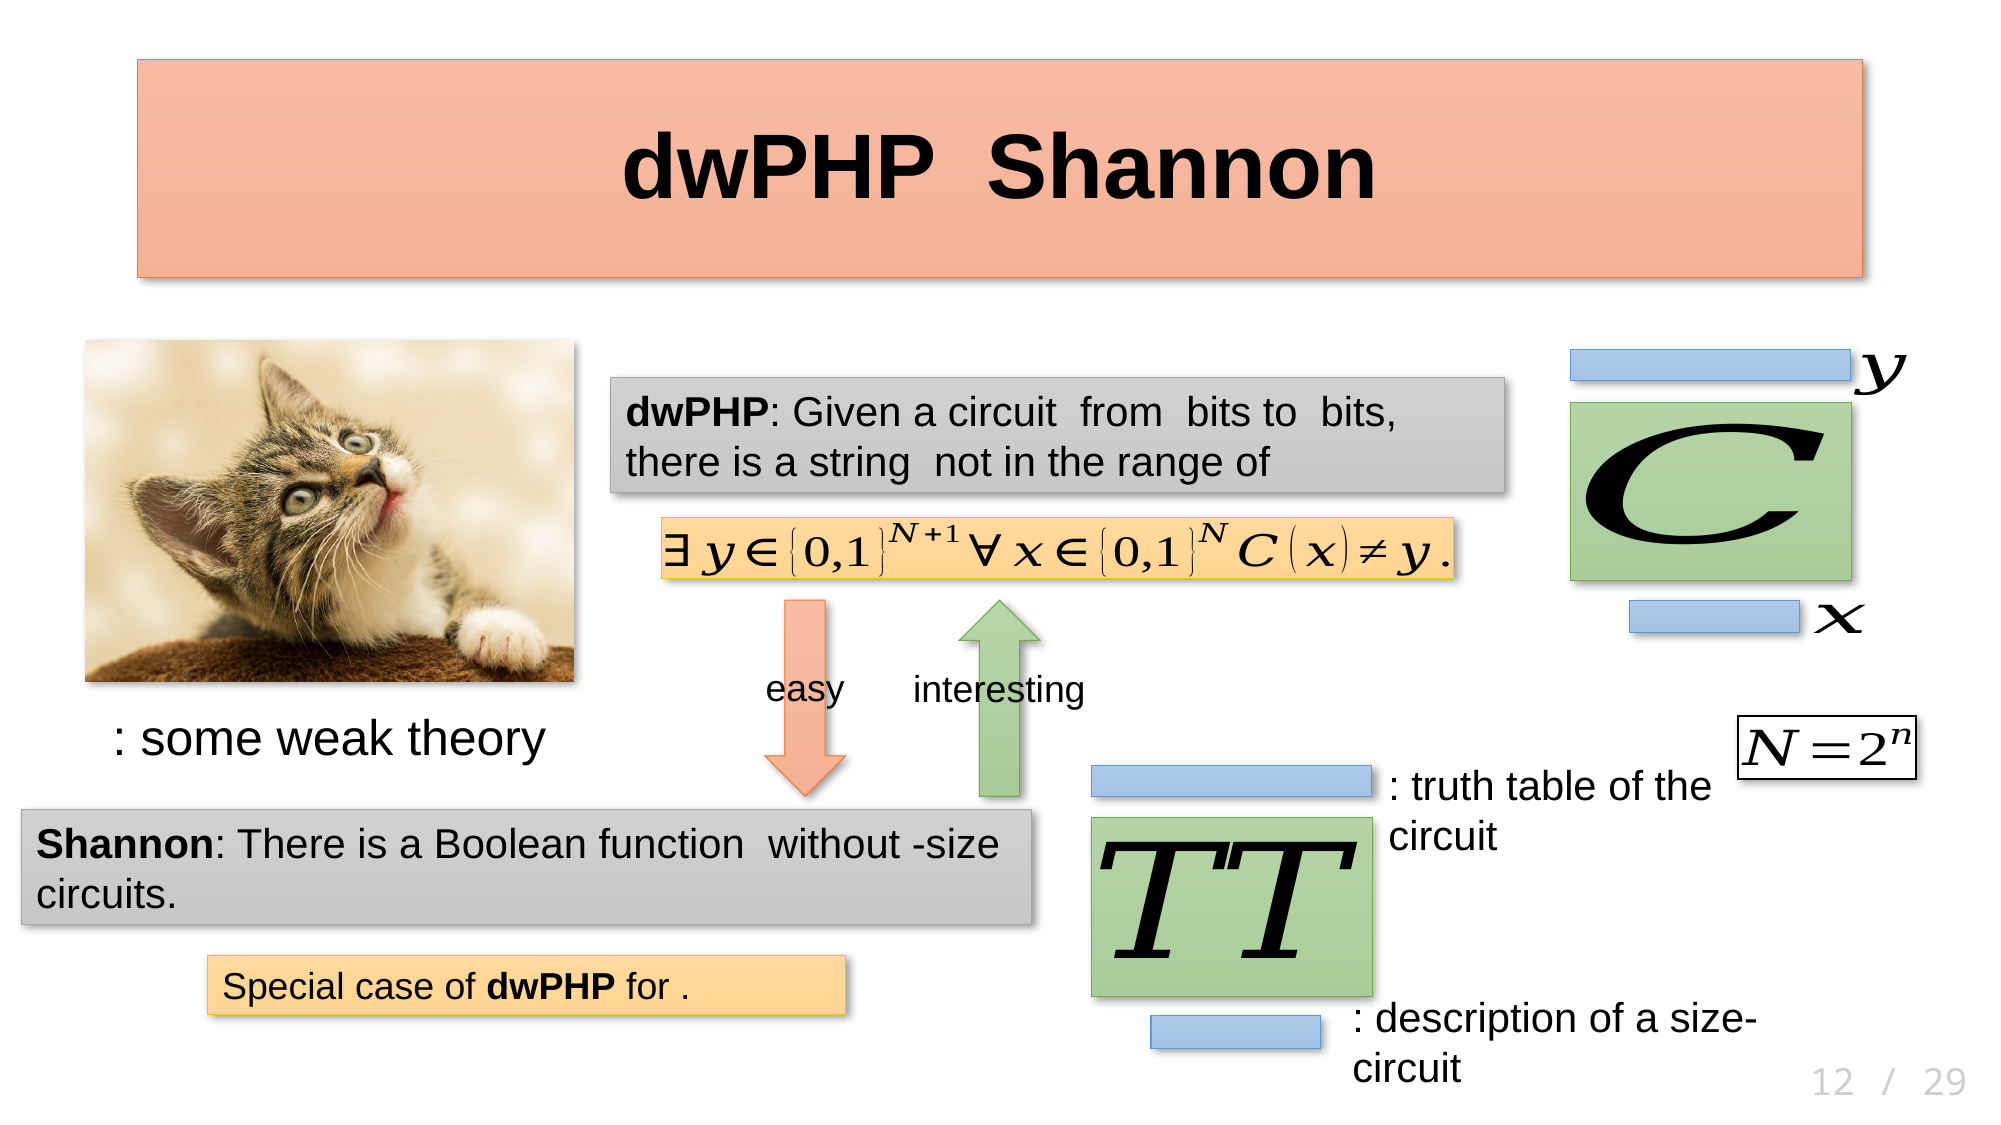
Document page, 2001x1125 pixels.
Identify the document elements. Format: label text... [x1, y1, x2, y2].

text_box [1570, 335, 1915, 647]
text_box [1091, 751, 1881, 1107]
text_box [746, 600, 864, 797]
picture [85, 340, 574, 682]
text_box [886, 600, 1112, 797]
text_box 12 / 29 [1794, 1050, 2000, 1110]
